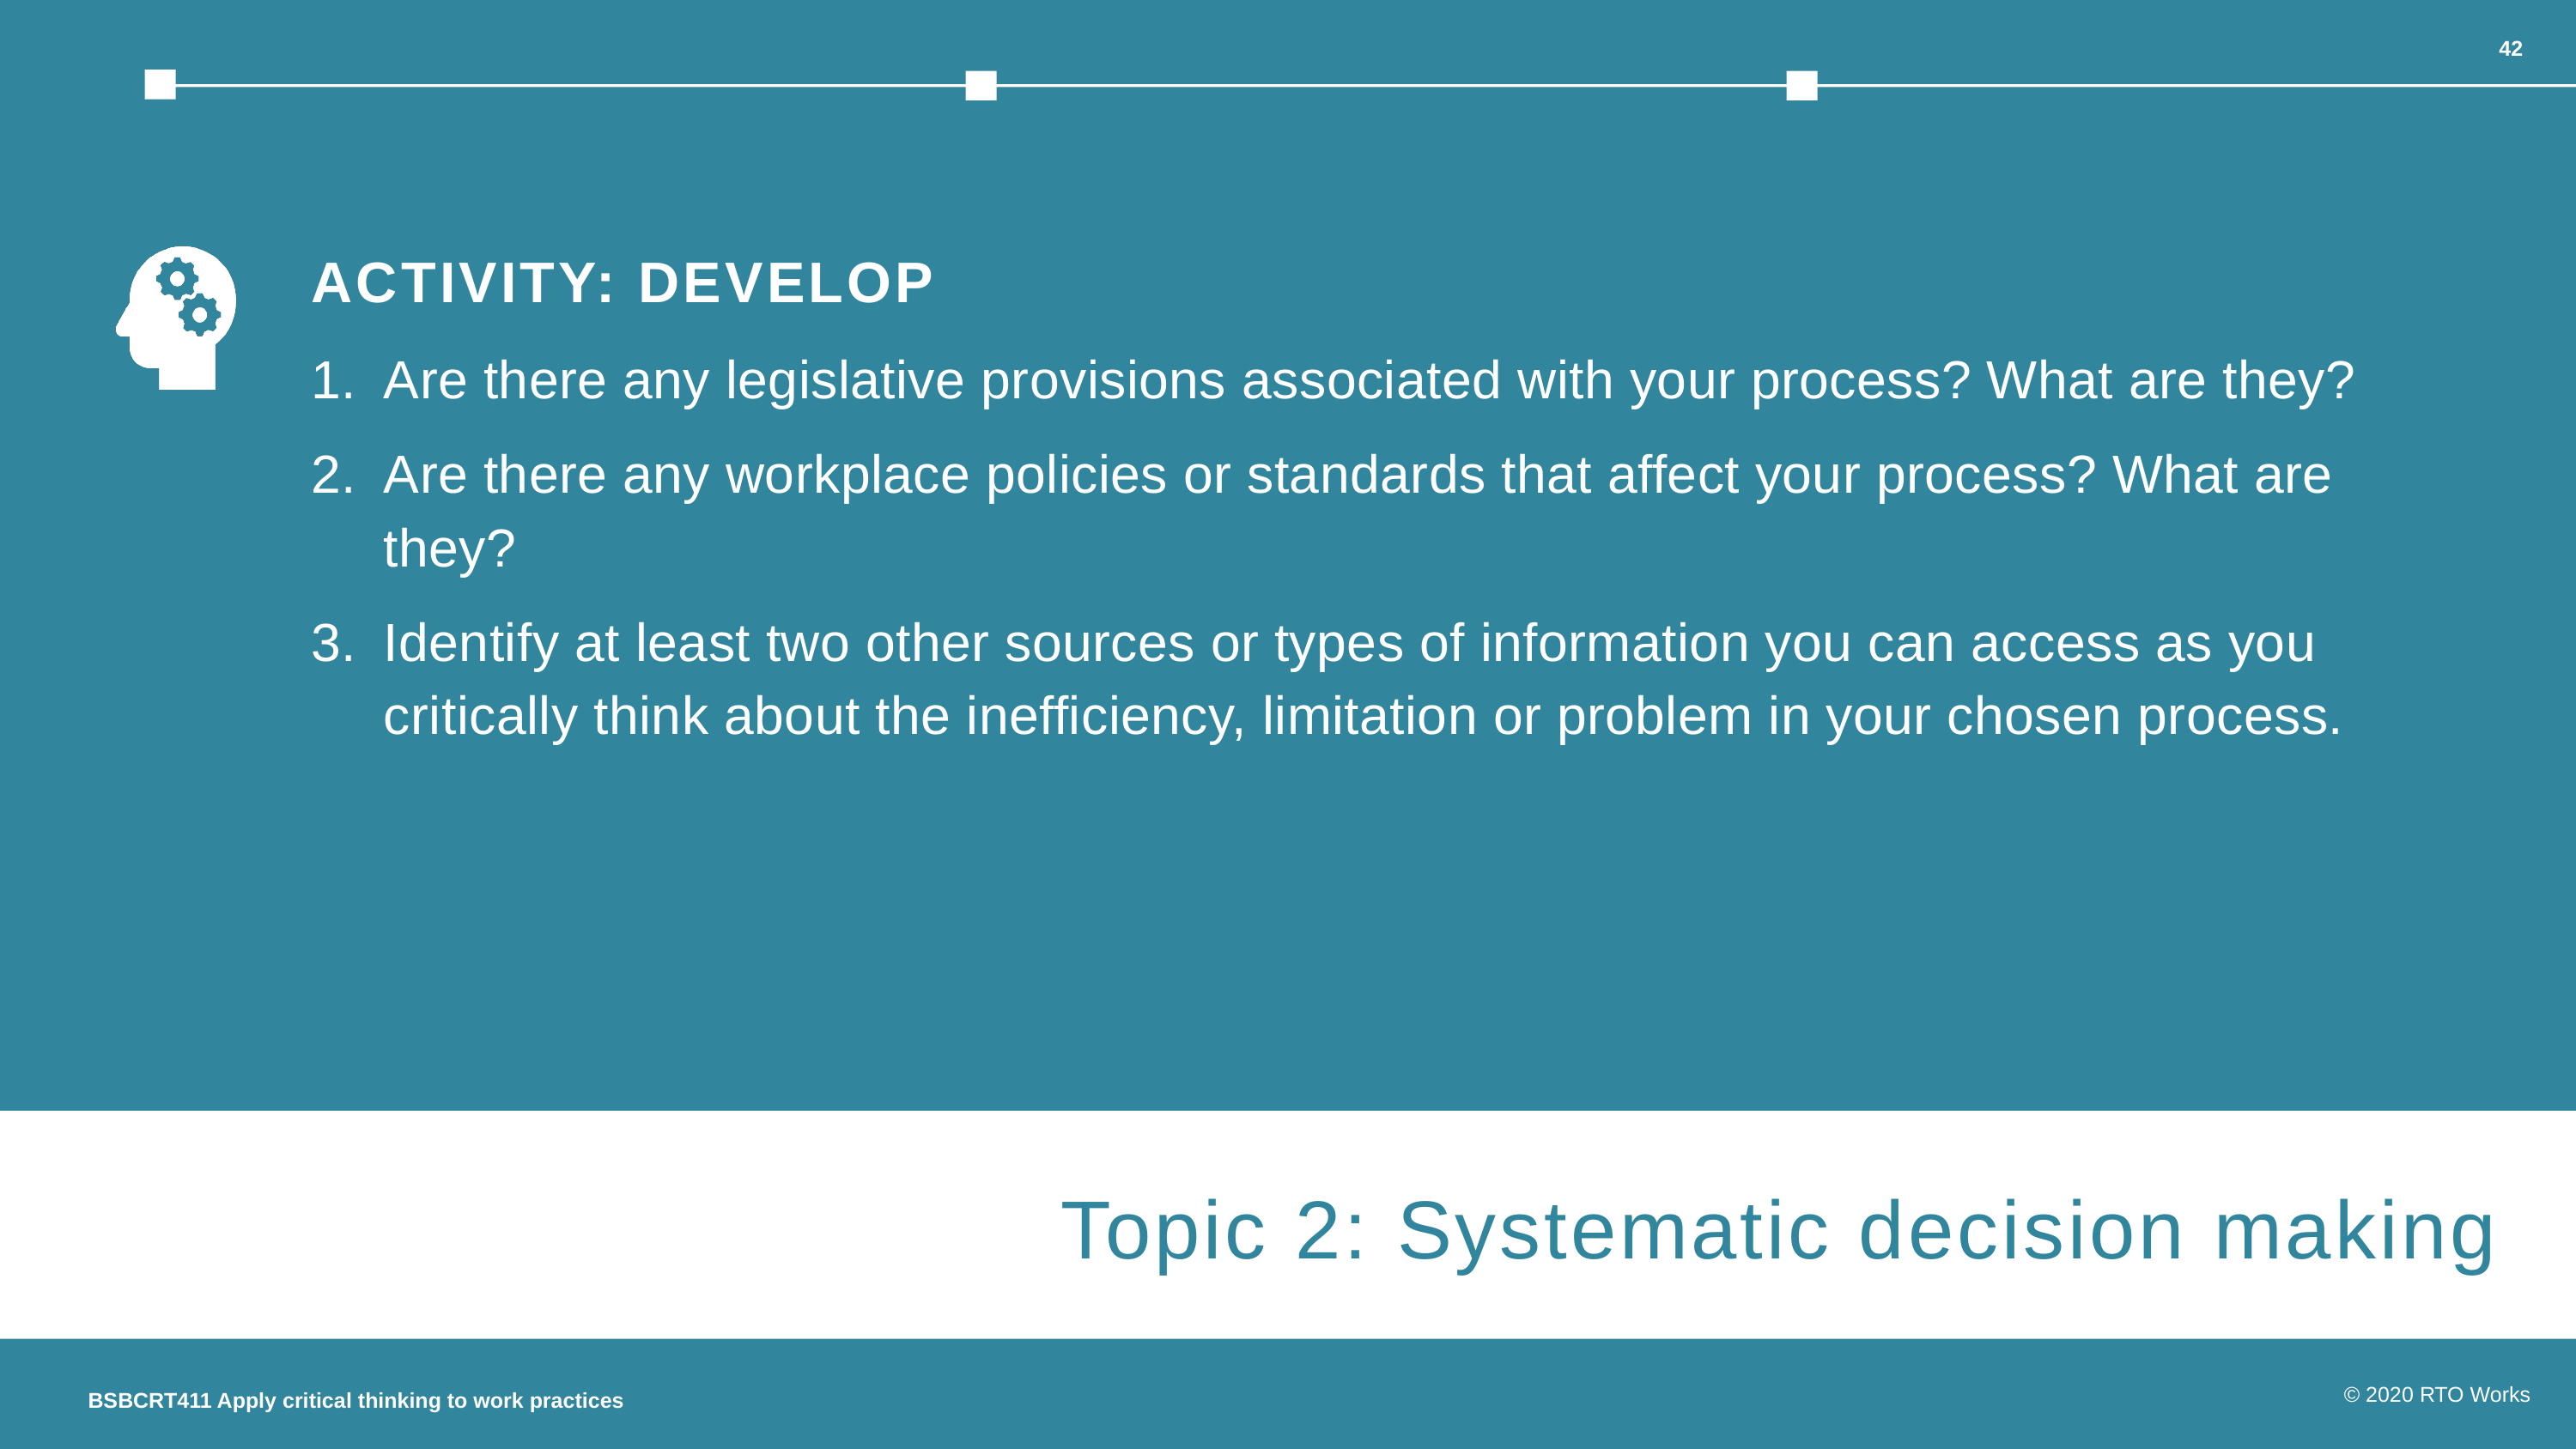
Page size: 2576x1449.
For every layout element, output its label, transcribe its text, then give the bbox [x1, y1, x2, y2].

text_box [144, 69, 2576, 101]
text_box 42 [2468, 22, 2537, 67]
text_box © 2020 RTO Works [2136, 1367, 2544, 1420]
text_box Topic 2: Systematic decision making [139, 1172, 2499, 1276]
text_box [0, 1110, 2576, 1339]
text_box ACTIVITY: DEVELOP Are there any legislative provisions associated with your process? What are they? Are there any workplace policies or standards that affect your process? What are they? Identify at least two other sources or types of information you can access as you critically think about the inefficiency, limitation or problem in your chosen process. [311, 236, 2415, 746]
picture [90, 235, 261, 407]
footer BSBCRT411 Apply critical thinking to work practices [75, 1367, 923, 1431]
